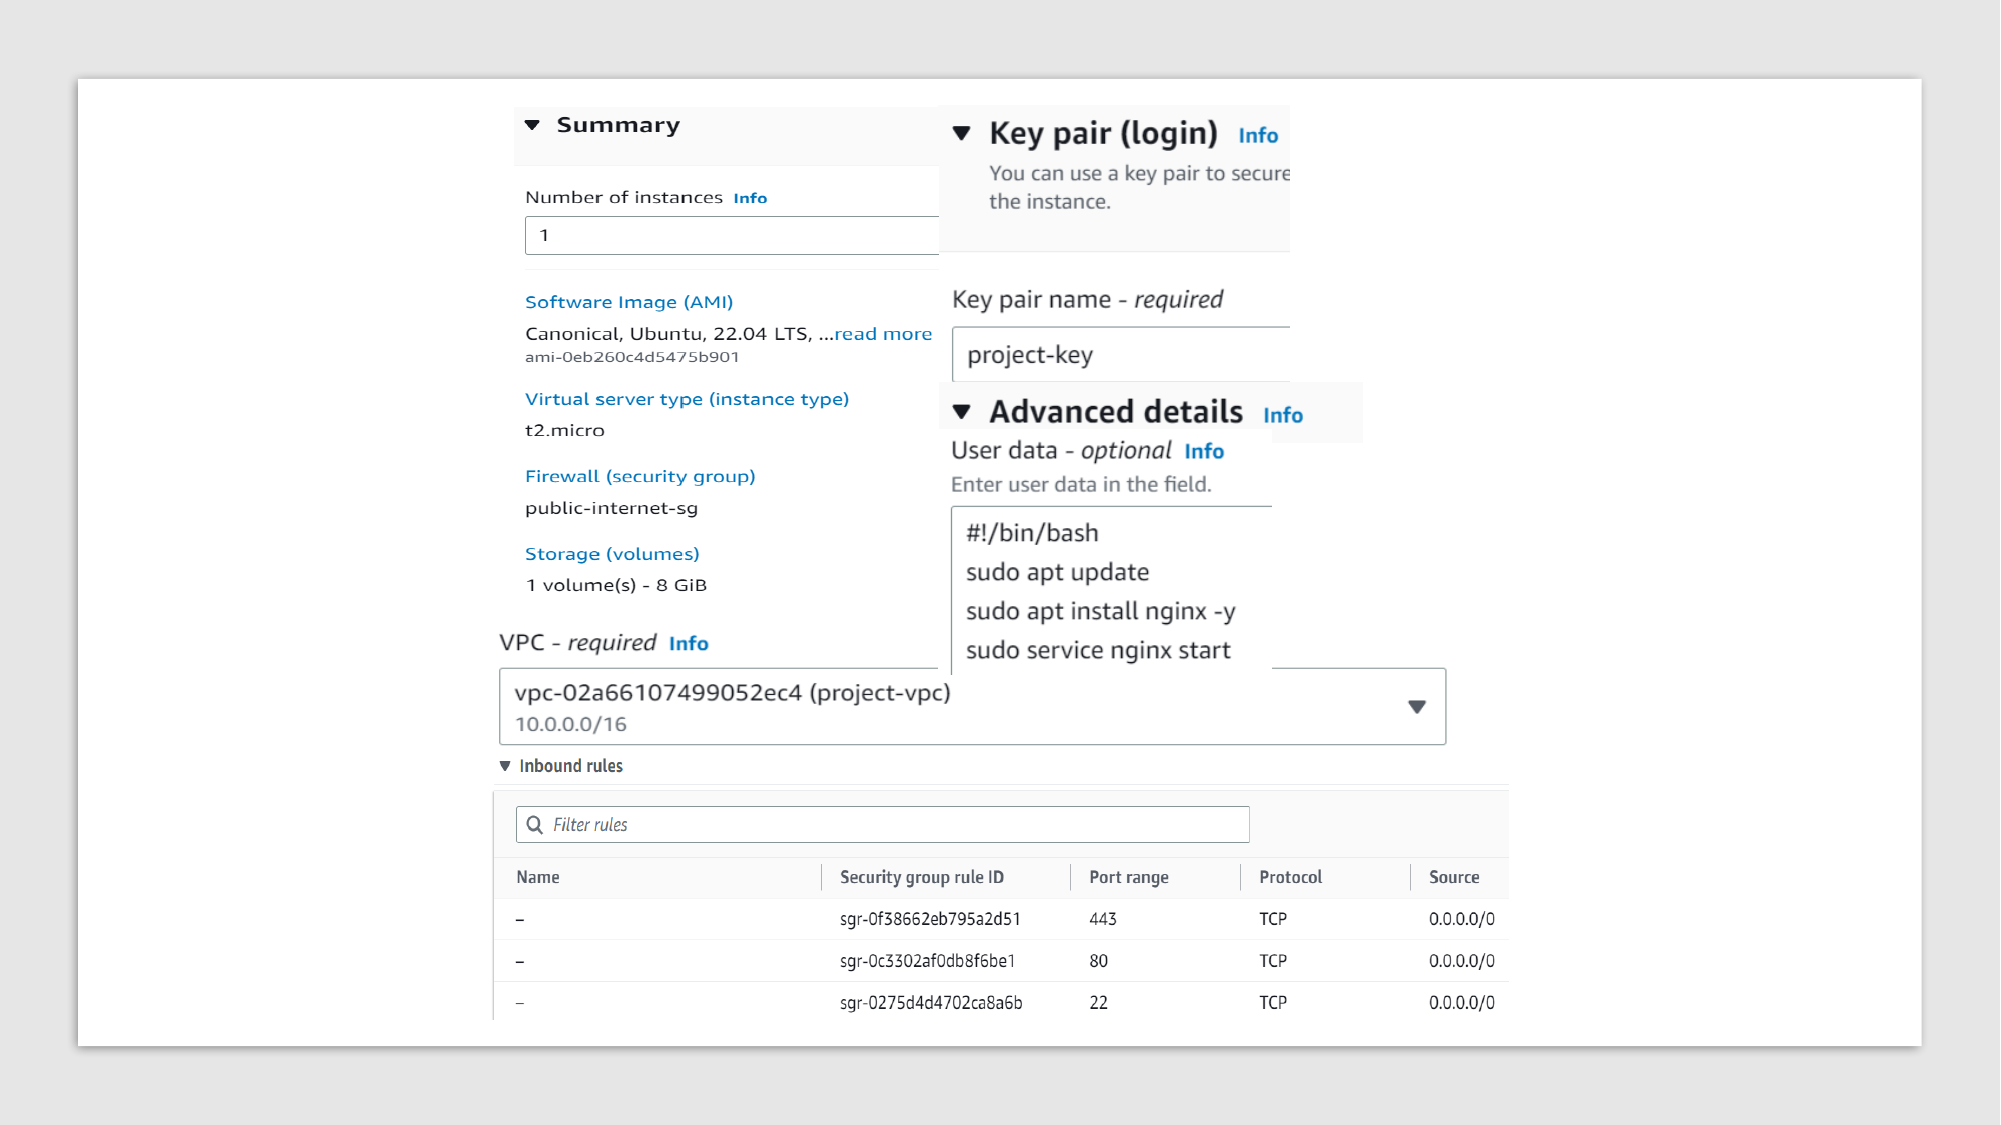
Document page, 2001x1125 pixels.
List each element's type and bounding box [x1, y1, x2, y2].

picture [491, 105, 1509, 1020]
text_box [77, 78, 1923, 1047]
text_box [0, 0, 2000, 1125]
